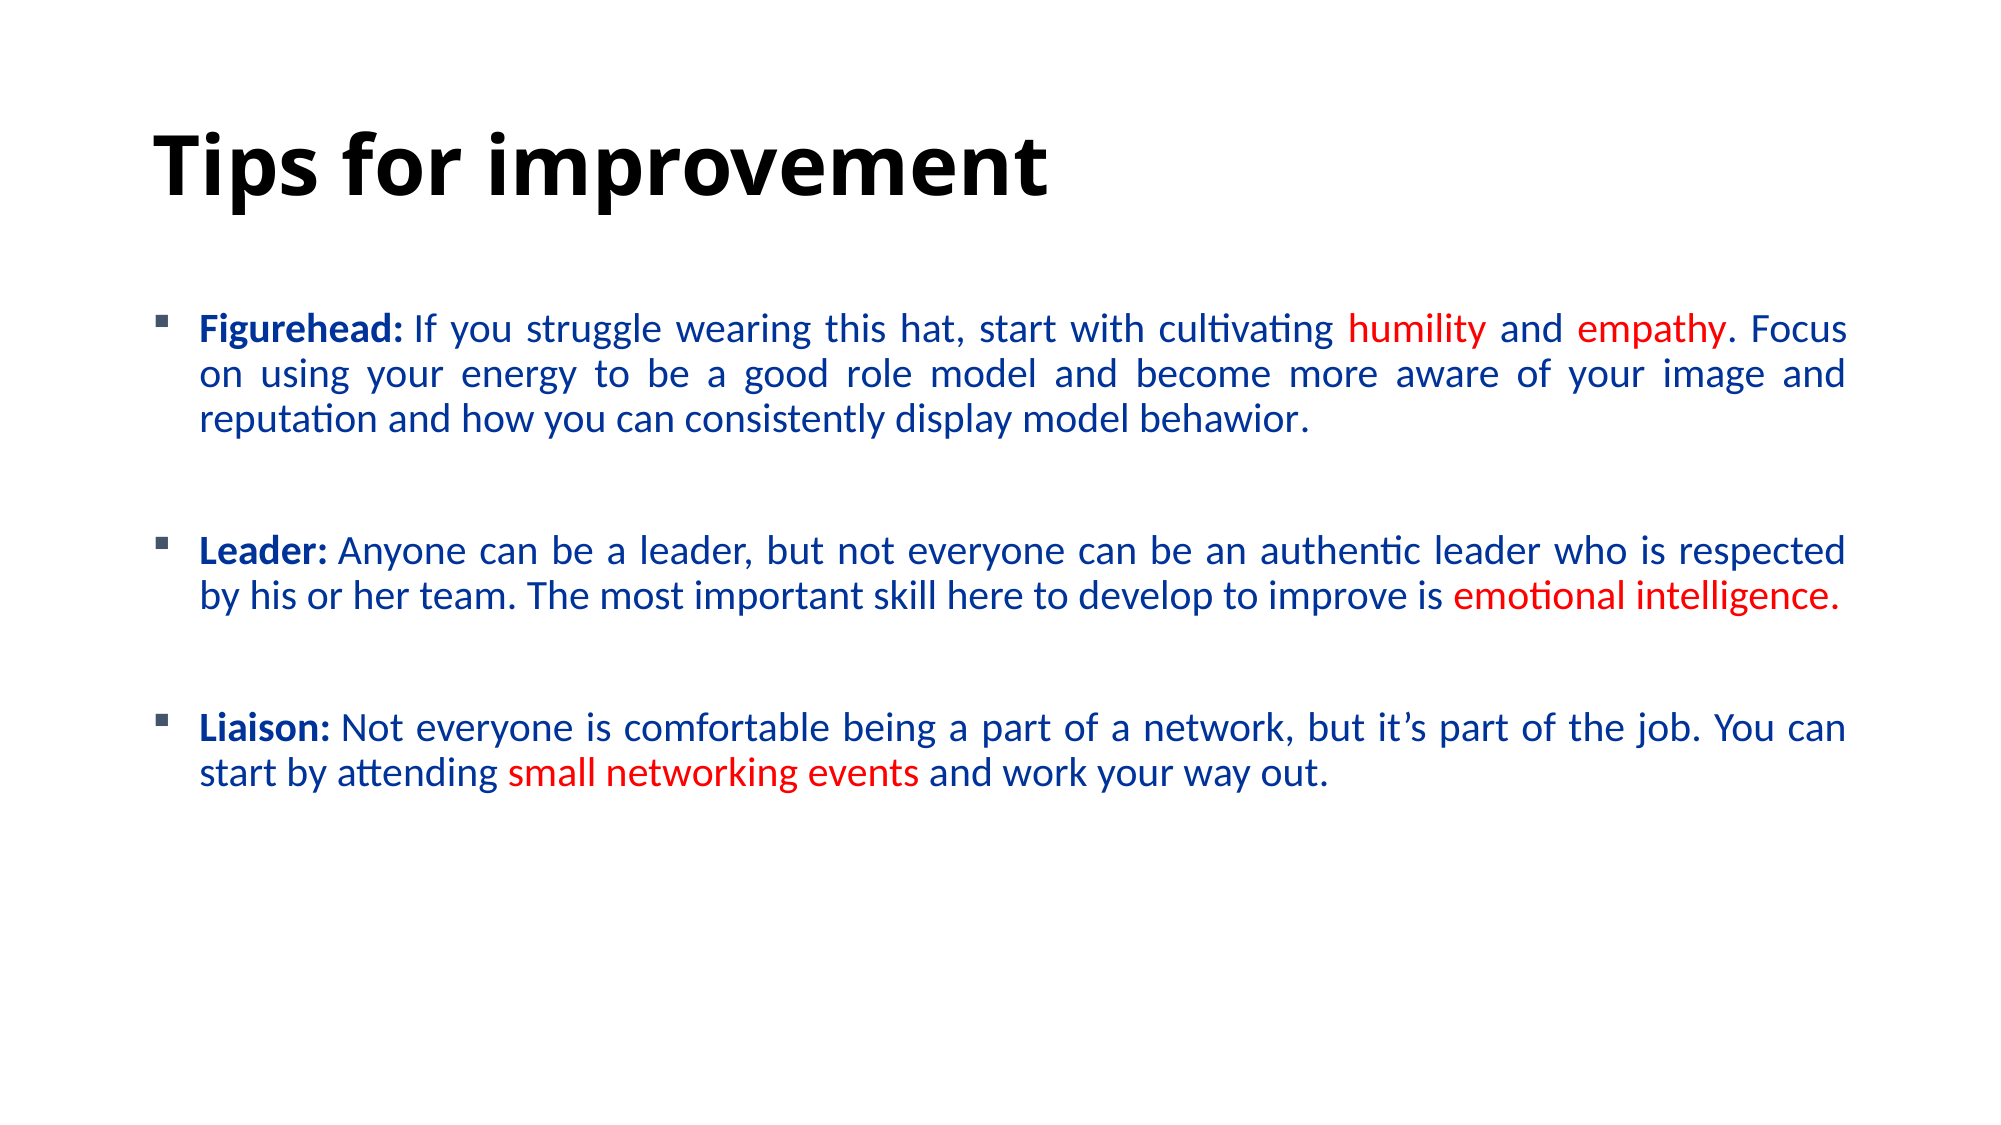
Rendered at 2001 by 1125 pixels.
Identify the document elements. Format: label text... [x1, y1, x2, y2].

title Tips for improvement [137, 59, 1863, 278]
list Figurehead: If you struggle wearing this hat, start with cultivating humility and empathy. Focus on using your energy to be a good role model and become more aware of your image and reputation and how you can consistently display model behawior. Leader: Anyone can be a leader, but not everyone can be an authentic leader who is respected by his or her team. The most important skill here to develop to improve is emotional intelligence. Liaison: Not everyone is comfortable being a part of a network, but it’s part of the job. You can start by attending small networking events and work your way out. [137, 299, 1863, 1014]
